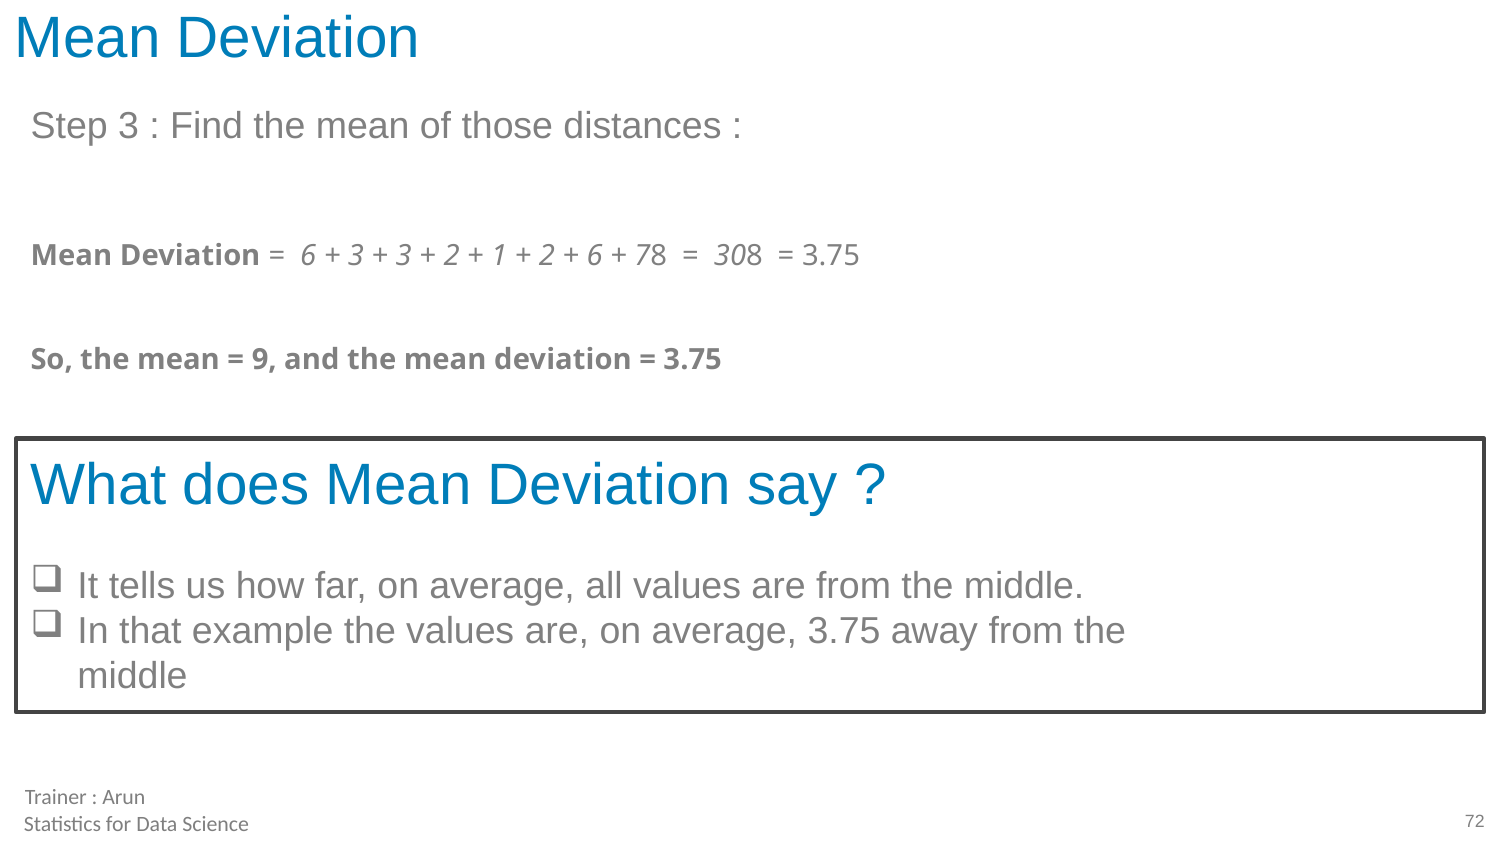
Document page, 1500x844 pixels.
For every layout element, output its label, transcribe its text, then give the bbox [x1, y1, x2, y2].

text_box What does Mean Deviation say ? It tells us how far, on average, all values are from the middle. In that example the values are, on average, 3.75 away from the middle [15, 438, 1251, 739]
title Mean Deviation [0, 0, 1350, 105]
text_box Step 3 : Find the mean of those distances : Mean Deviation = 6 + 3 + 3 + 2 + 1 + 2 + 6 + 78 = 308 = 3.75 So, the mean = 9, and the mean deviation = 3.75 [15, 93, 1366, 384]
text_box [16, 438, 1484, 713]
